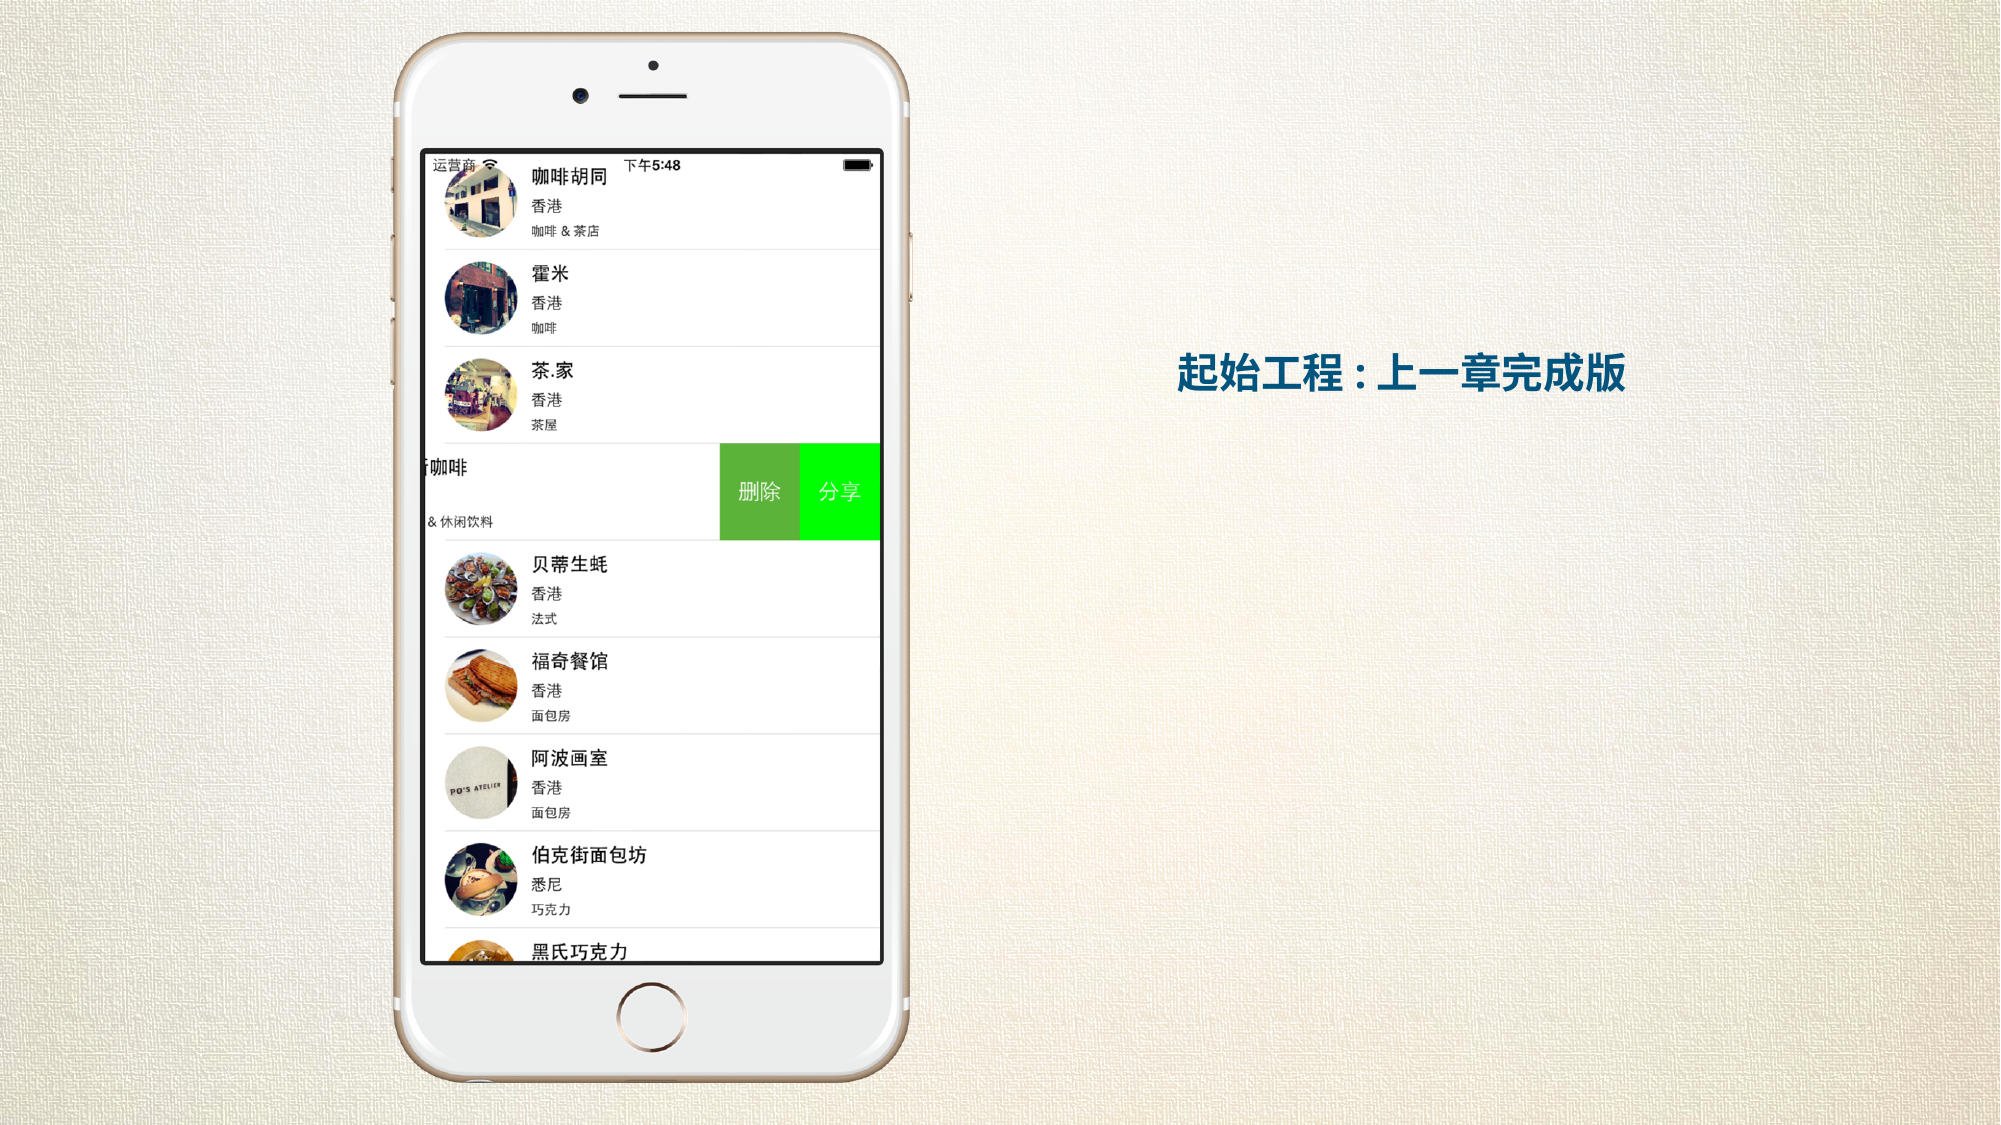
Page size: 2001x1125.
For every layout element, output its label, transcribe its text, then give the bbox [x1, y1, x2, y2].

picture [0, 0, 2000, 1125]
text_box 起始工程:上一章完成版 [1252, 339, 1956, 405]
